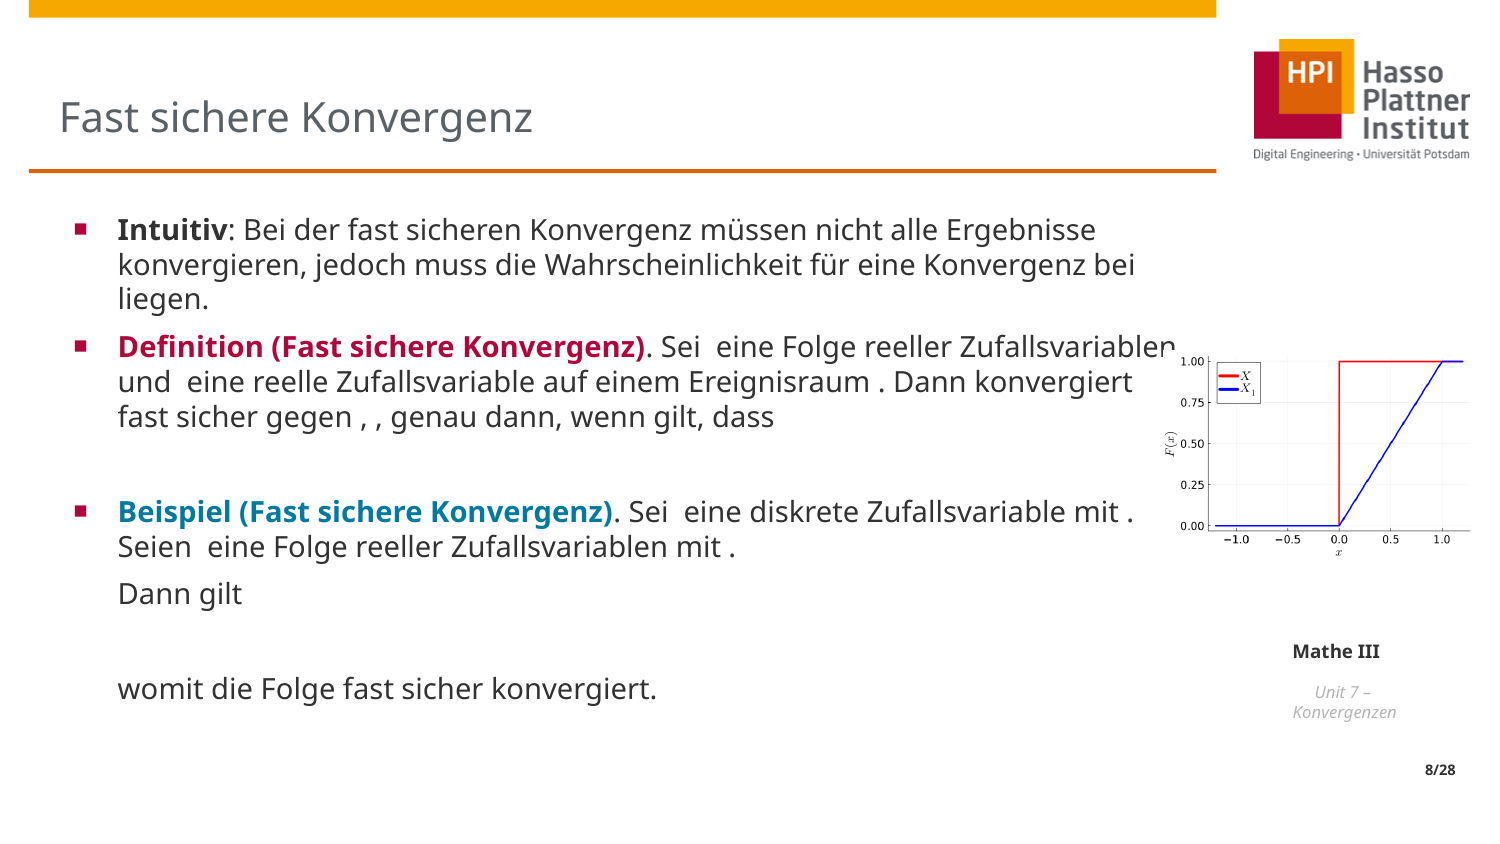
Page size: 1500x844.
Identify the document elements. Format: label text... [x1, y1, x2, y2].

title Fast sichere Konvergenz [58, 17, 1187, 170]
picture [1163, 350, 1477, 560]
picture [1254, 39, 1470, 161]
